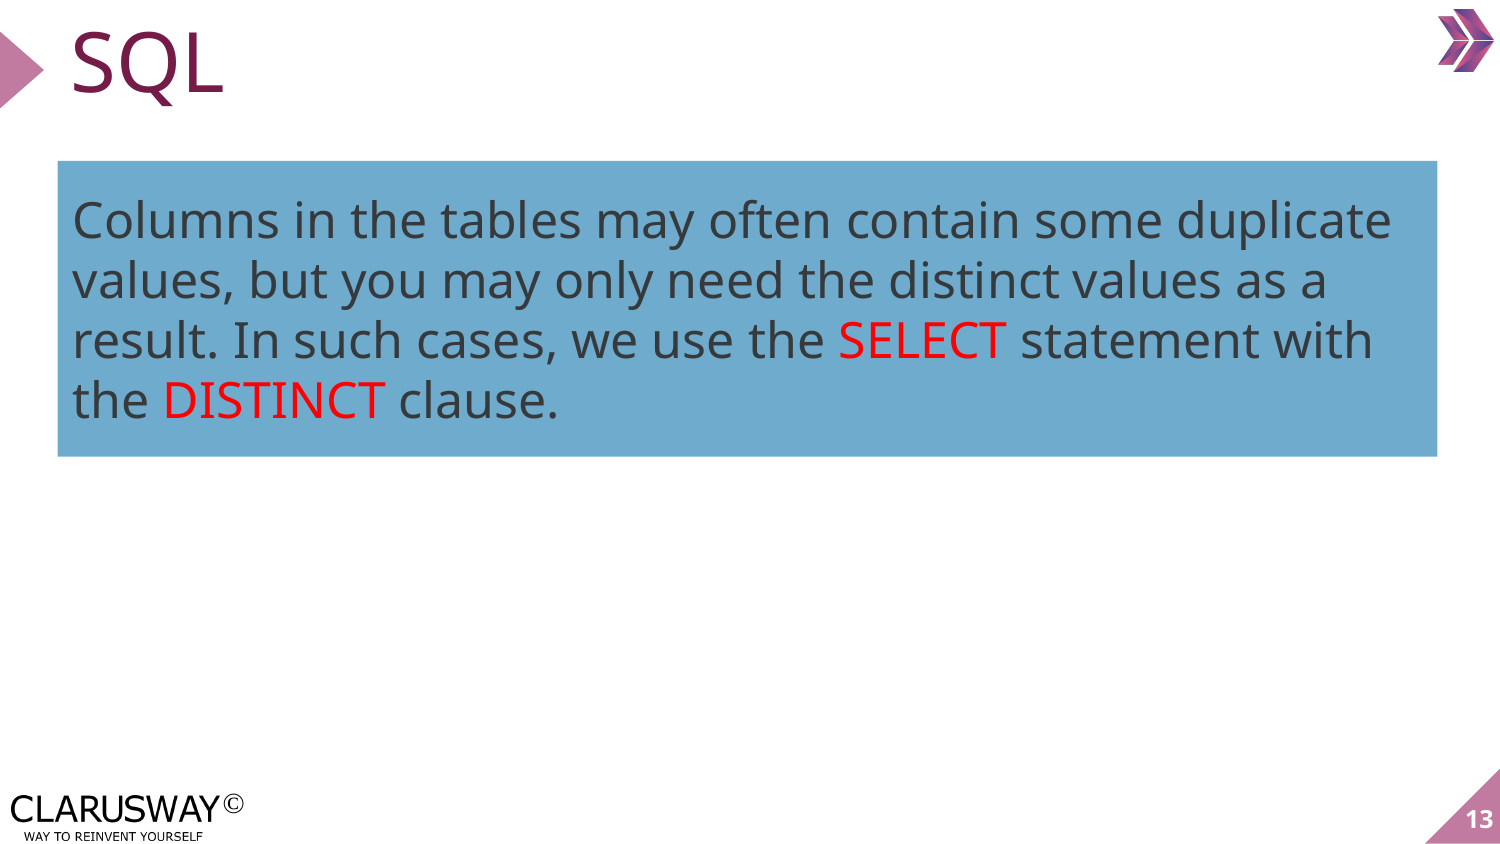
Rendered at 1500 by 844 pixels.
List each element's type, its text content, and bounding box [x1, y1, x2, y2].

text_box Columns in the tables may often contain some duplicate values, but you may only need the distinct values as a result. In such cases, we use the SELECT statement with the DISTINCT clause. [57, 160, 1438, 457]
title SQL [70, 28, 997, 132]
picture [11, 795, 220, 841]
picture [1438, 9, 1494, 72]
slide_number 13 [1418, 760, 1494, 838]
